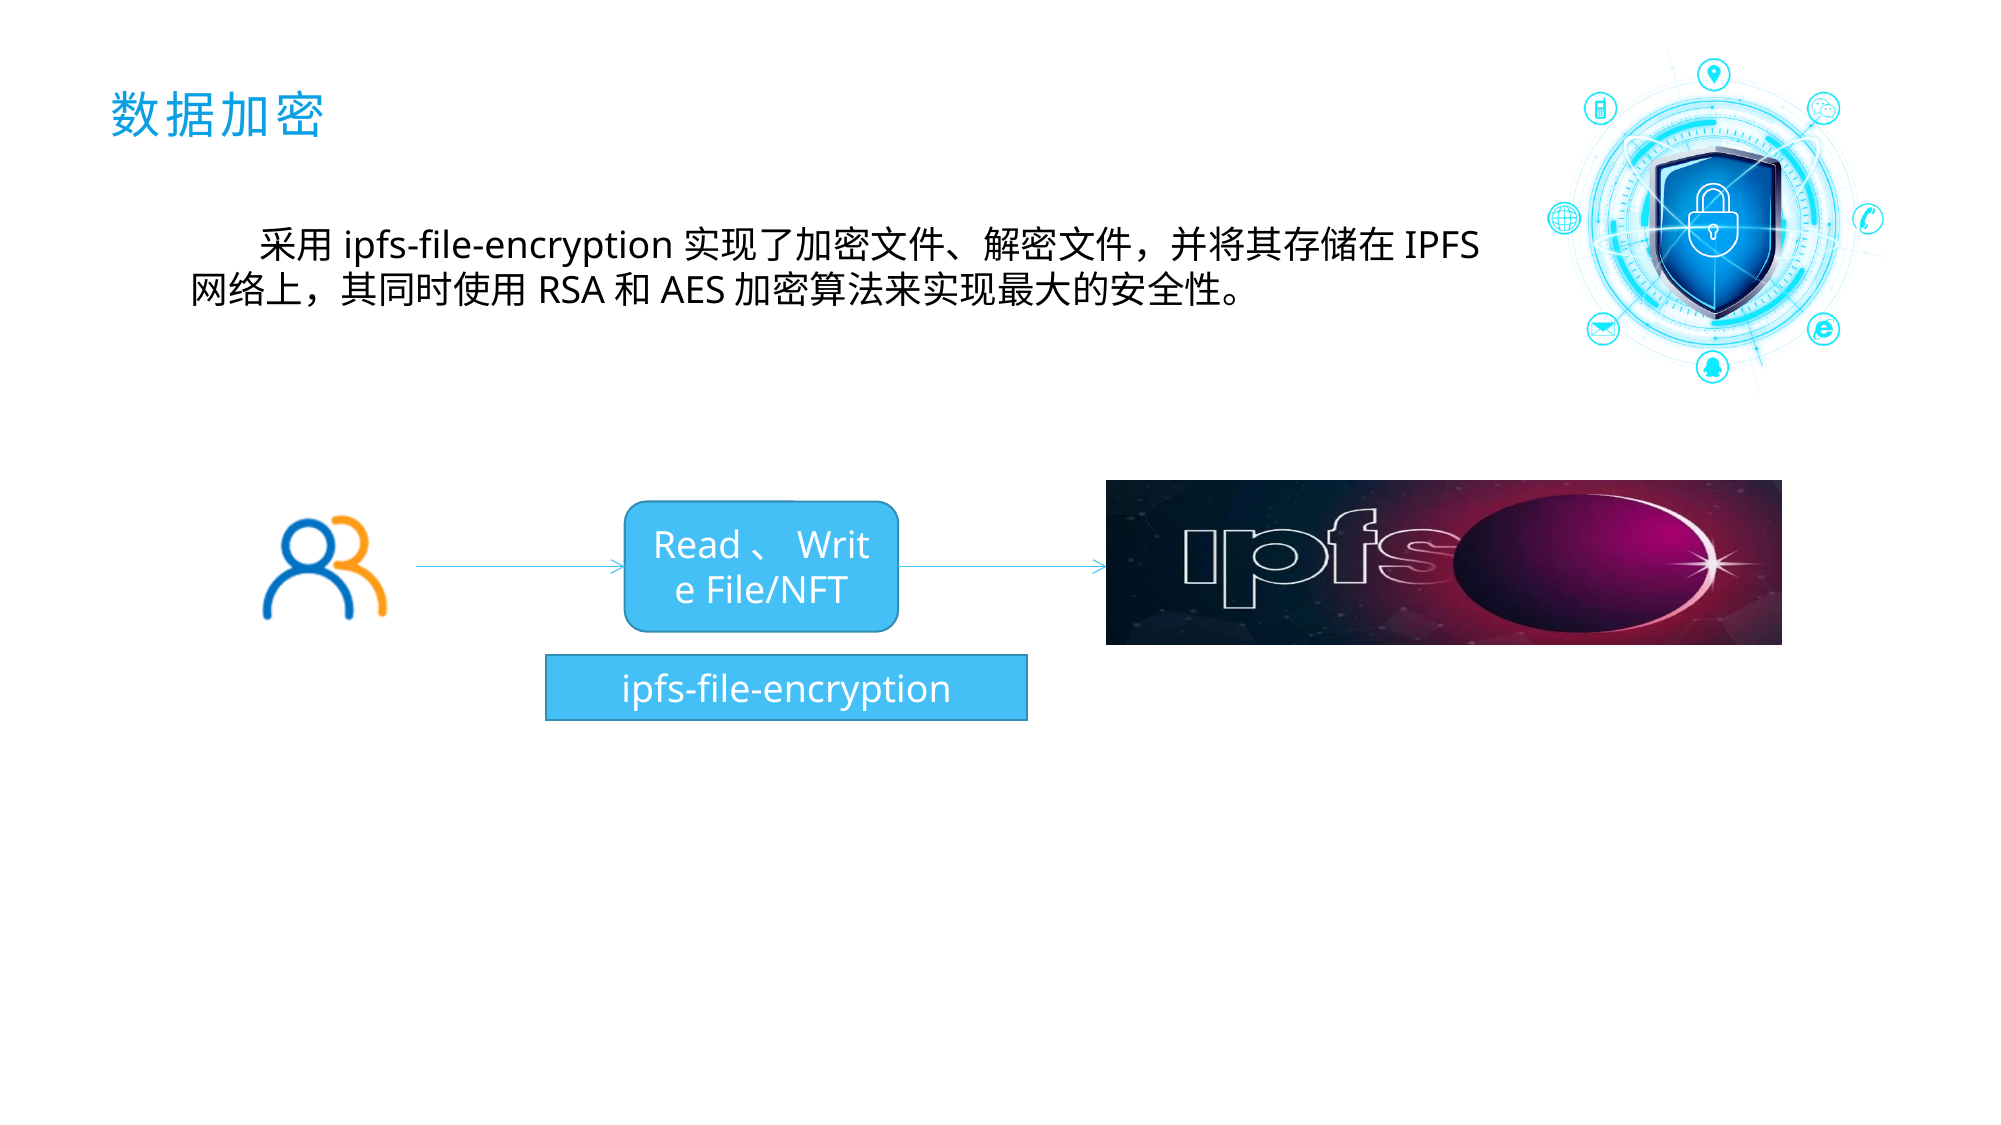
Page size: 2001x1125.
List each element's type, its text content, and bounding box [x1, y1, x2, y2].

picture [1106, 480, 1782, 645]
picture [221, 488, 417, 645]
text_box 采用ipfs-file-encryption实现了加密文件、解密文件，并将其存储在IPFS网络上，其同时使用RSA和AES加密算法来实现最大的安全性。 [176, 213, 1488, 319]
picture [1488, 46, 1951, 393]
text_box ipfs-file-encryption [545, 654, 1028, 721]
text_box 数据加密 [99, 55, 1488, 173]
text_box Read、Write File/NFT [623, 500, 900, 633]
